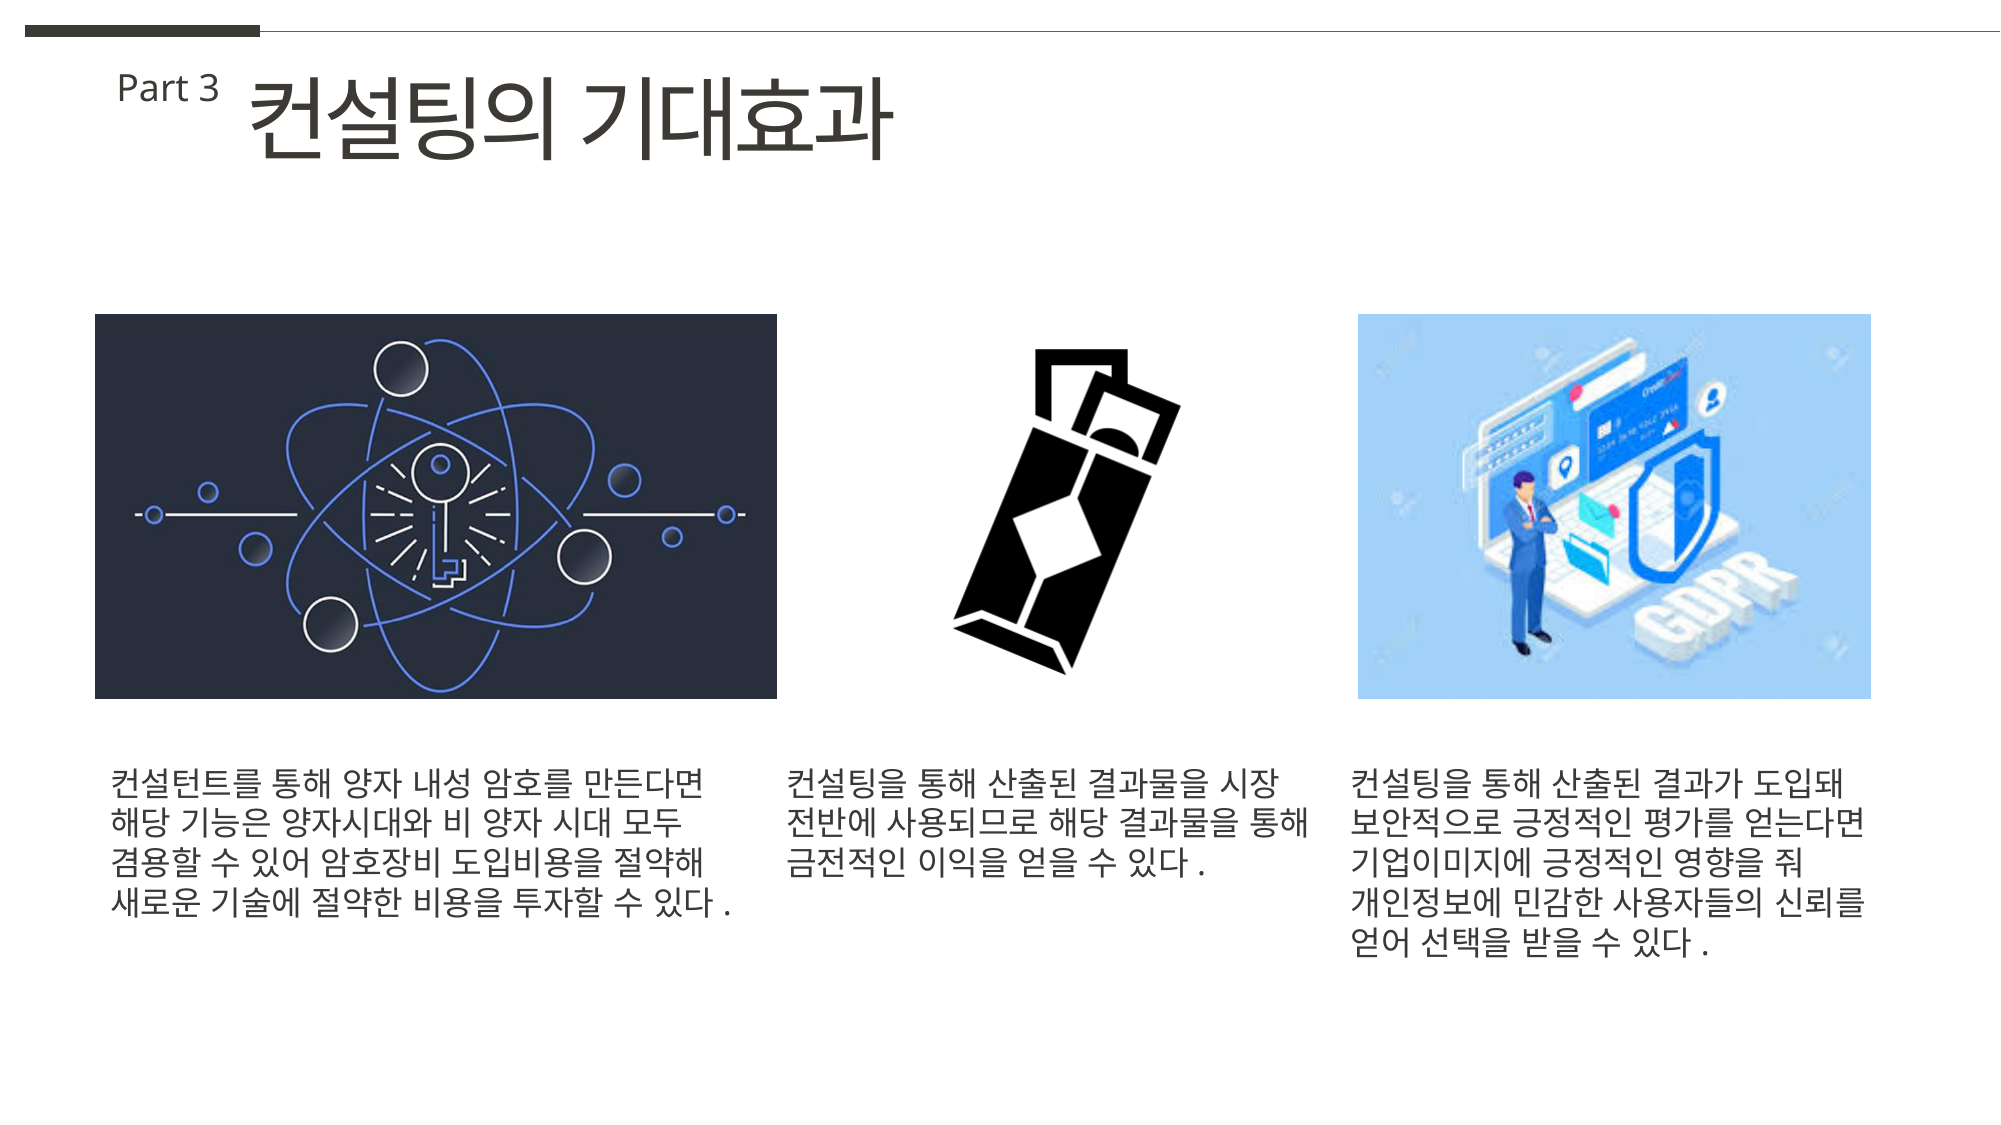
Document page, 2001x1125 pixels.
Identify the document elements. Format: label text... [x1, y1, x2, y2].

picture [875, 314, 1260, 699]
picture [1358, 314, 1871, 699]
text_box 컨설턴트를 통해 양자 내성 암호를 만든다면 해당 기능은 양자시대와 비 양자 시대 모두 겸용할 수 있어 암호장비 도입비용을 절약해 새로운 기술에 절약한 비용을 투자할 수 있다. [95, 755, 764, 930]
text_box 컨설팅을 통해 산출된 결과가 도입돼 보안적으로 긍정적인 평가를 얻는다면 기업이미지에 긍정적인 영향을 줘 개인정보에 민감한 사용자들의 신뢰를 얻어 선택을 받을 수 있다. [1336, 755, 1894, 970]
text_box 컨설팅의 기대효과 [230, 54, 912, 179]
text_box Part 3 [101, 56, 236, 117]
picture [95, 314, 777, 699]
text_box 컨설팅을 통해 산출된 결과물을 시장 전반에 사용되므로 해당 결과물을 통해 금전적인 이익을 얻을 수 있다. [771, 755, 1329, 890]
